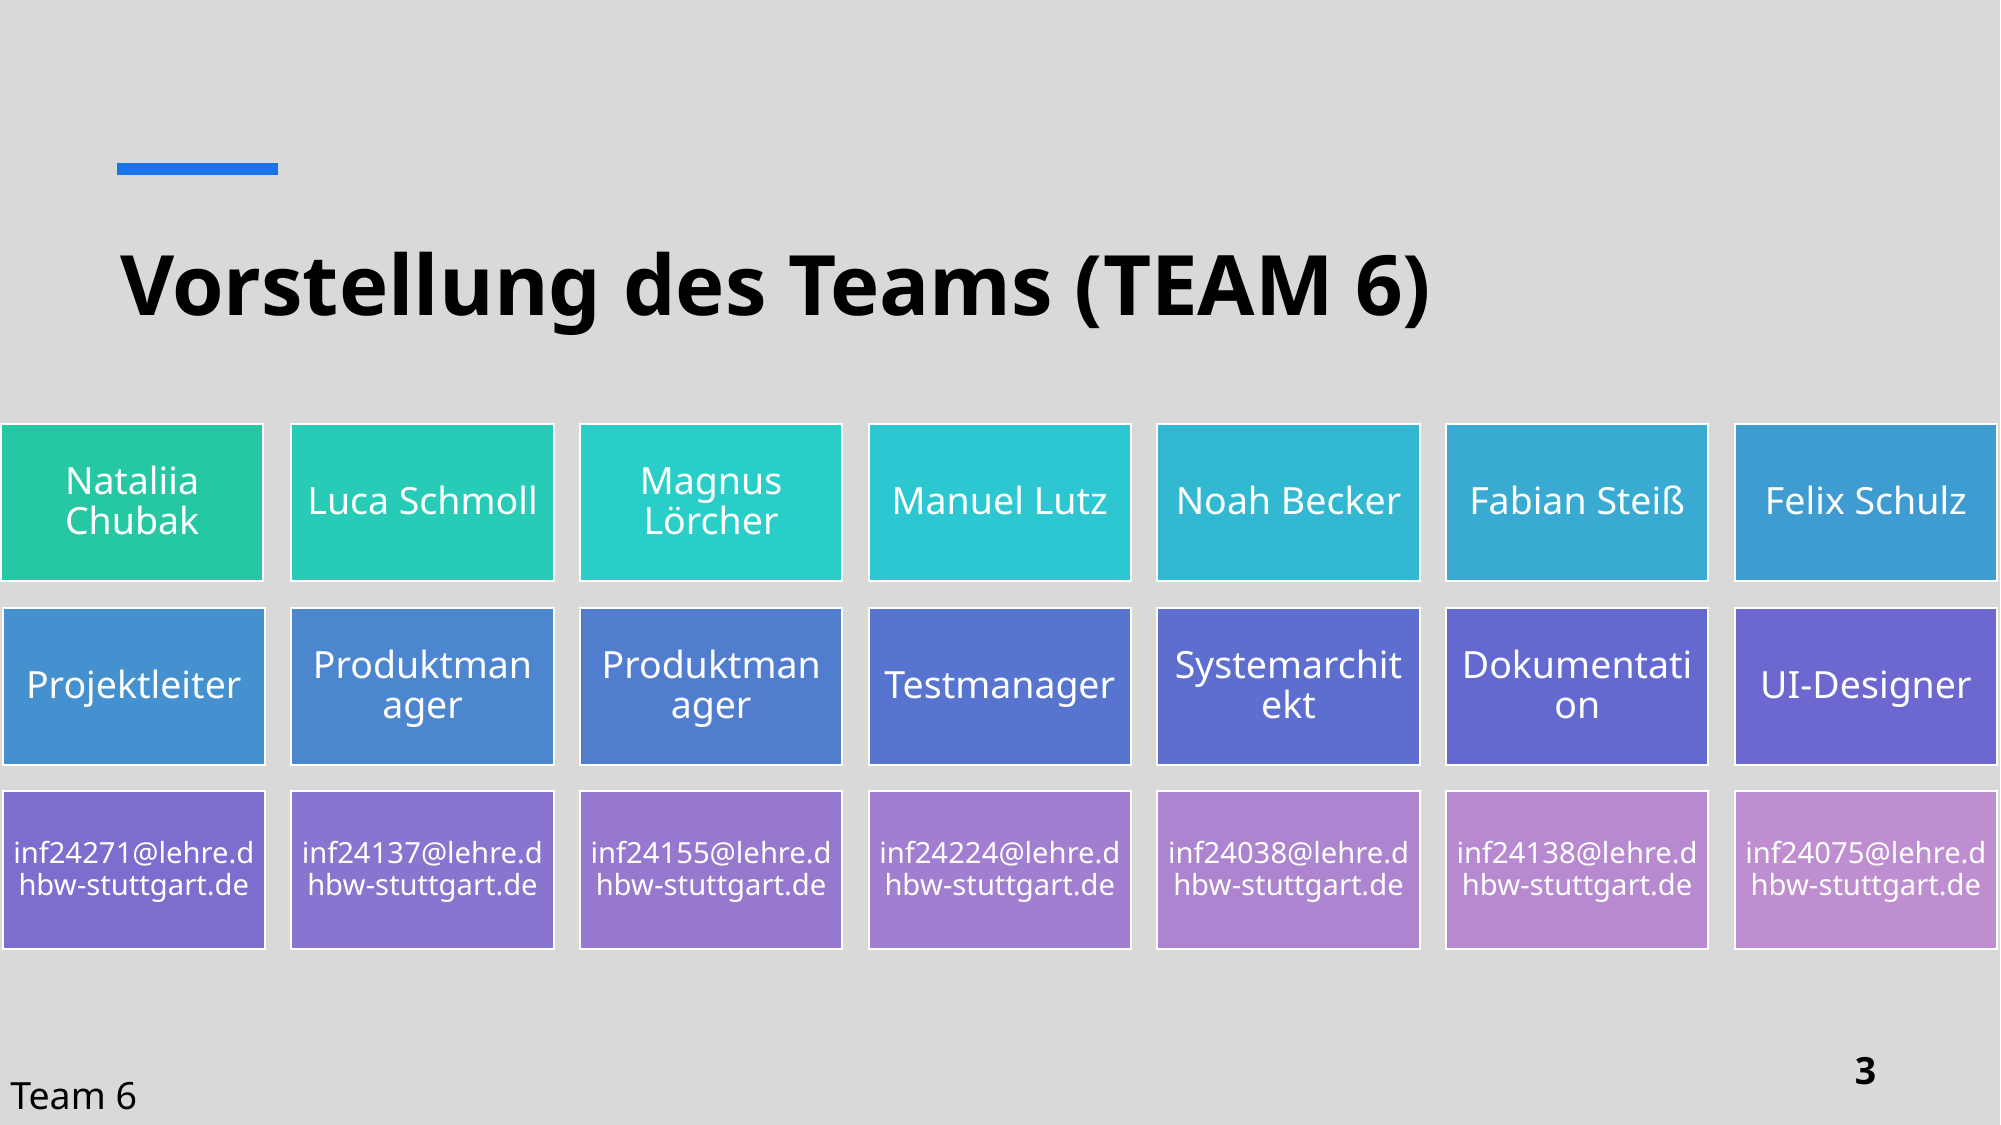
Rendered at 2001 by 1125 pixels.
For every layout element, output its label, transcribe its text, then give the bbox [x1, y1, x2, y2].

text_box Team 6 [0, 1064, 152, 1125]
title Vorstellung des Teams (TEAM 6) [105, 224, 1892, 341]
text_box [0, 341, 2000, 1032]
slide_number 3 [1772, 1042, 1892, 1103]
